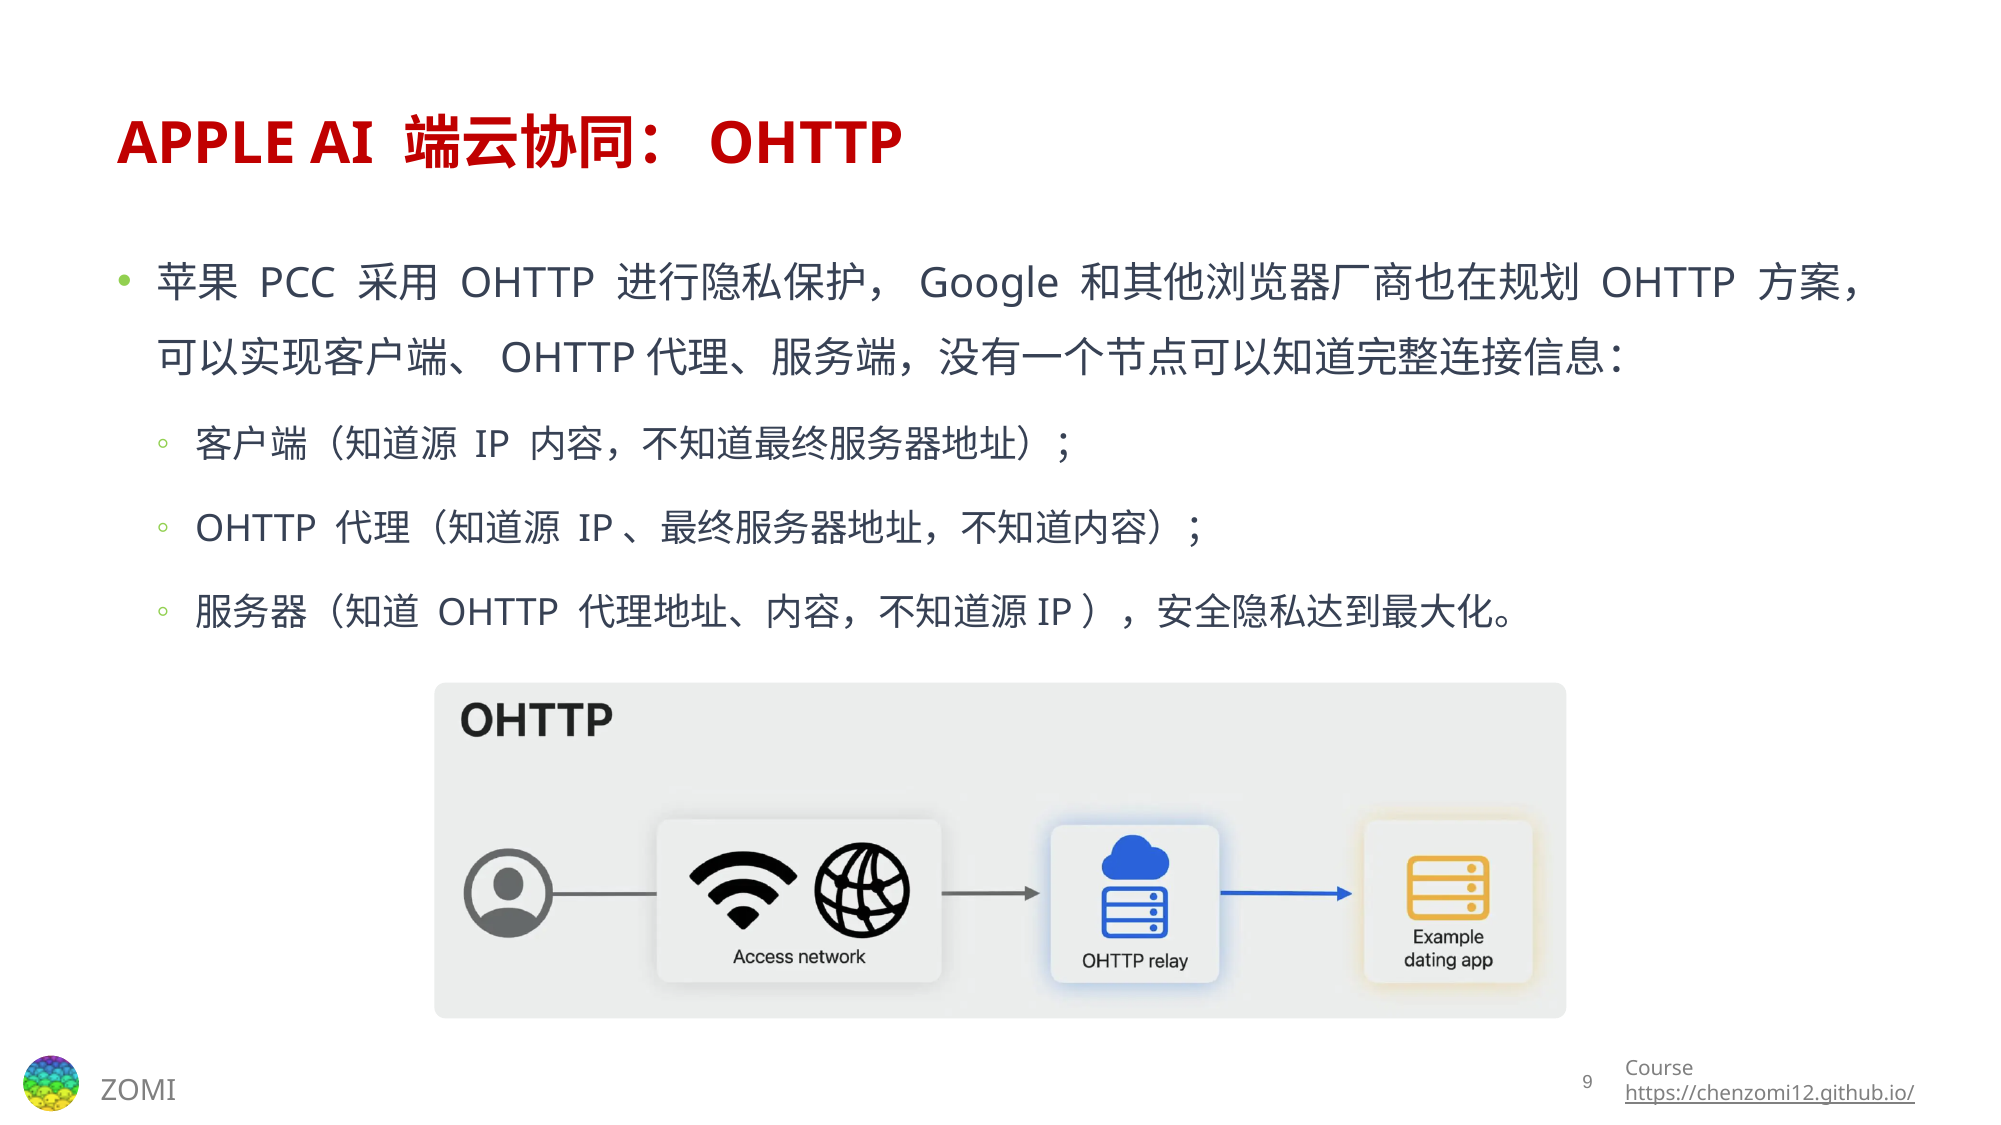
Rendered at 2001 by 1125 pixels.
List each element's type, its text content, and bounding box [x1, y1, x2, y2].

title APPLE AI 端云协同：OHTTP [102, 91, 1901, 189]
list 苹果 PCC 采用 OHTTP 进行隐私保护，Google 和其他浏览器厂商也在规划 OHTTP 方案，可以实现客户端、OHTTP代理、服务端，没有一个节点可以知道完整连接信息： 客户端（知道源 IP 内容，不知道最终服务器地址）； OHTTP 代理（知道源 IP、最终服务器地址，不知道内容）； 服务器（知道 OHTTP 代理地址、内容，不知道源IP），安全隐私达到最大化。 [102, 223, 1901, 1043]
picture [434, 682, 1567, 1019]
picture [24, 1056, 78, 1111]
